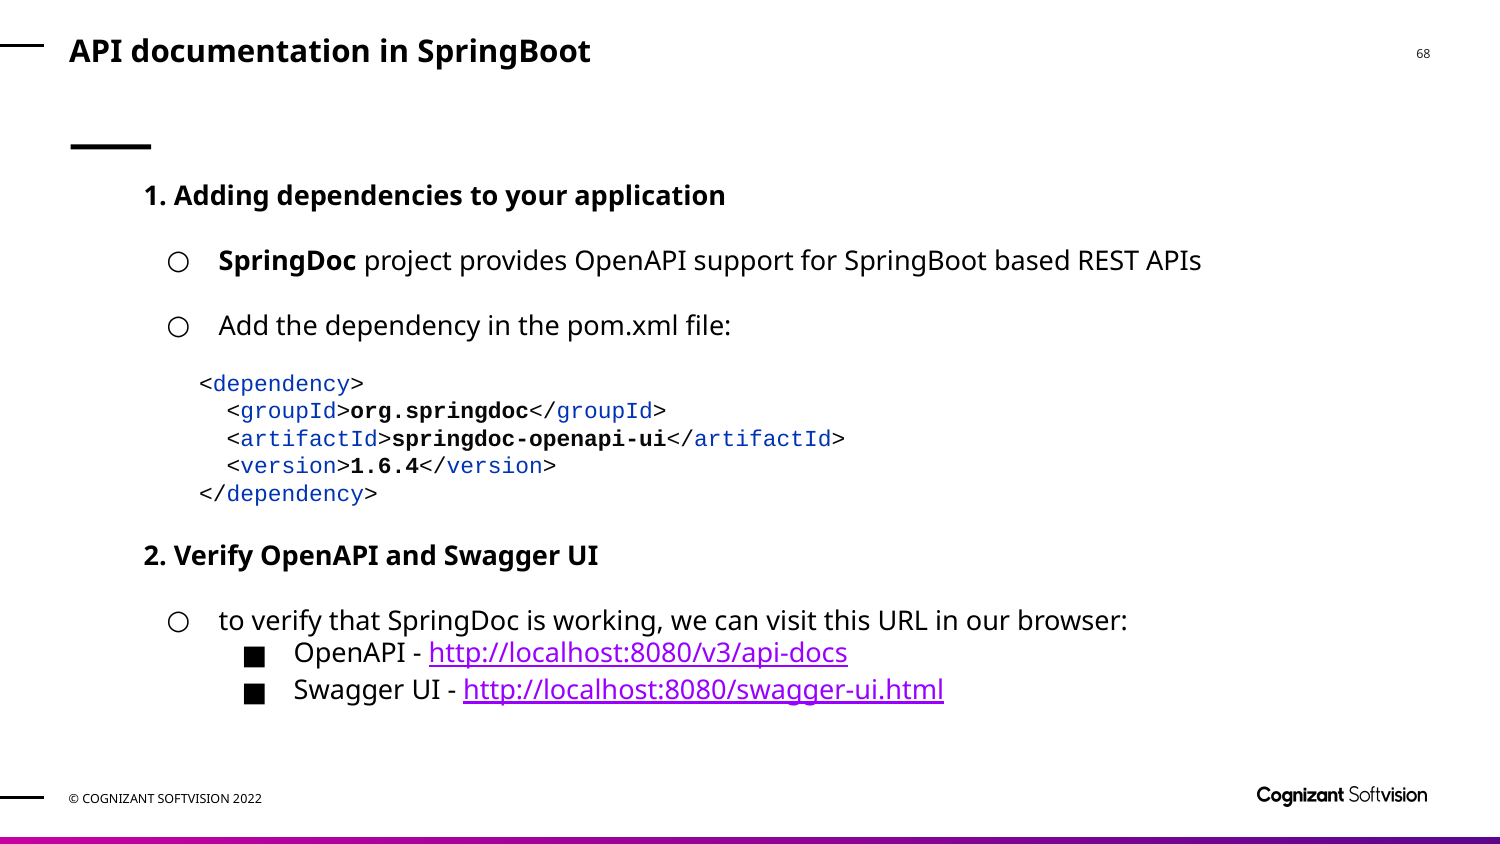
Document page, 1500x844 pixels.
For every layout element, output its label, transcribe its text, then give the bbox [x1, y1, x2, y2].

subtitle 1. Adding dependencies to your application SpringDoc project provides OpenAPI support for SpringBoot based REST APIs Add the dependency in the pom.xml file: [68, 149, 1432, 370]
picture [1257, 786, 1427, 807]
text_box <dependency> <groupId>org.springdoc</groupId> <artifactId>springdoc-openapi-ui</artifactId> <version>1.6.4</version> </dependency> [184, 353, 865, 512]
title API documentation in SpringBoot [69, 28, 1272, 73]
subtitle 2. Verify OpenAPI and Swagger UI to verify that SpringDoc is working, we can visit this URL in our browser: OpenAPI - http://localhost:8080/v3/api-docs Swagger UI - http://localhost:8080/swagger-ui.html [68, 512, 1432, 736]
text_box [70, 144, 152, 150]
